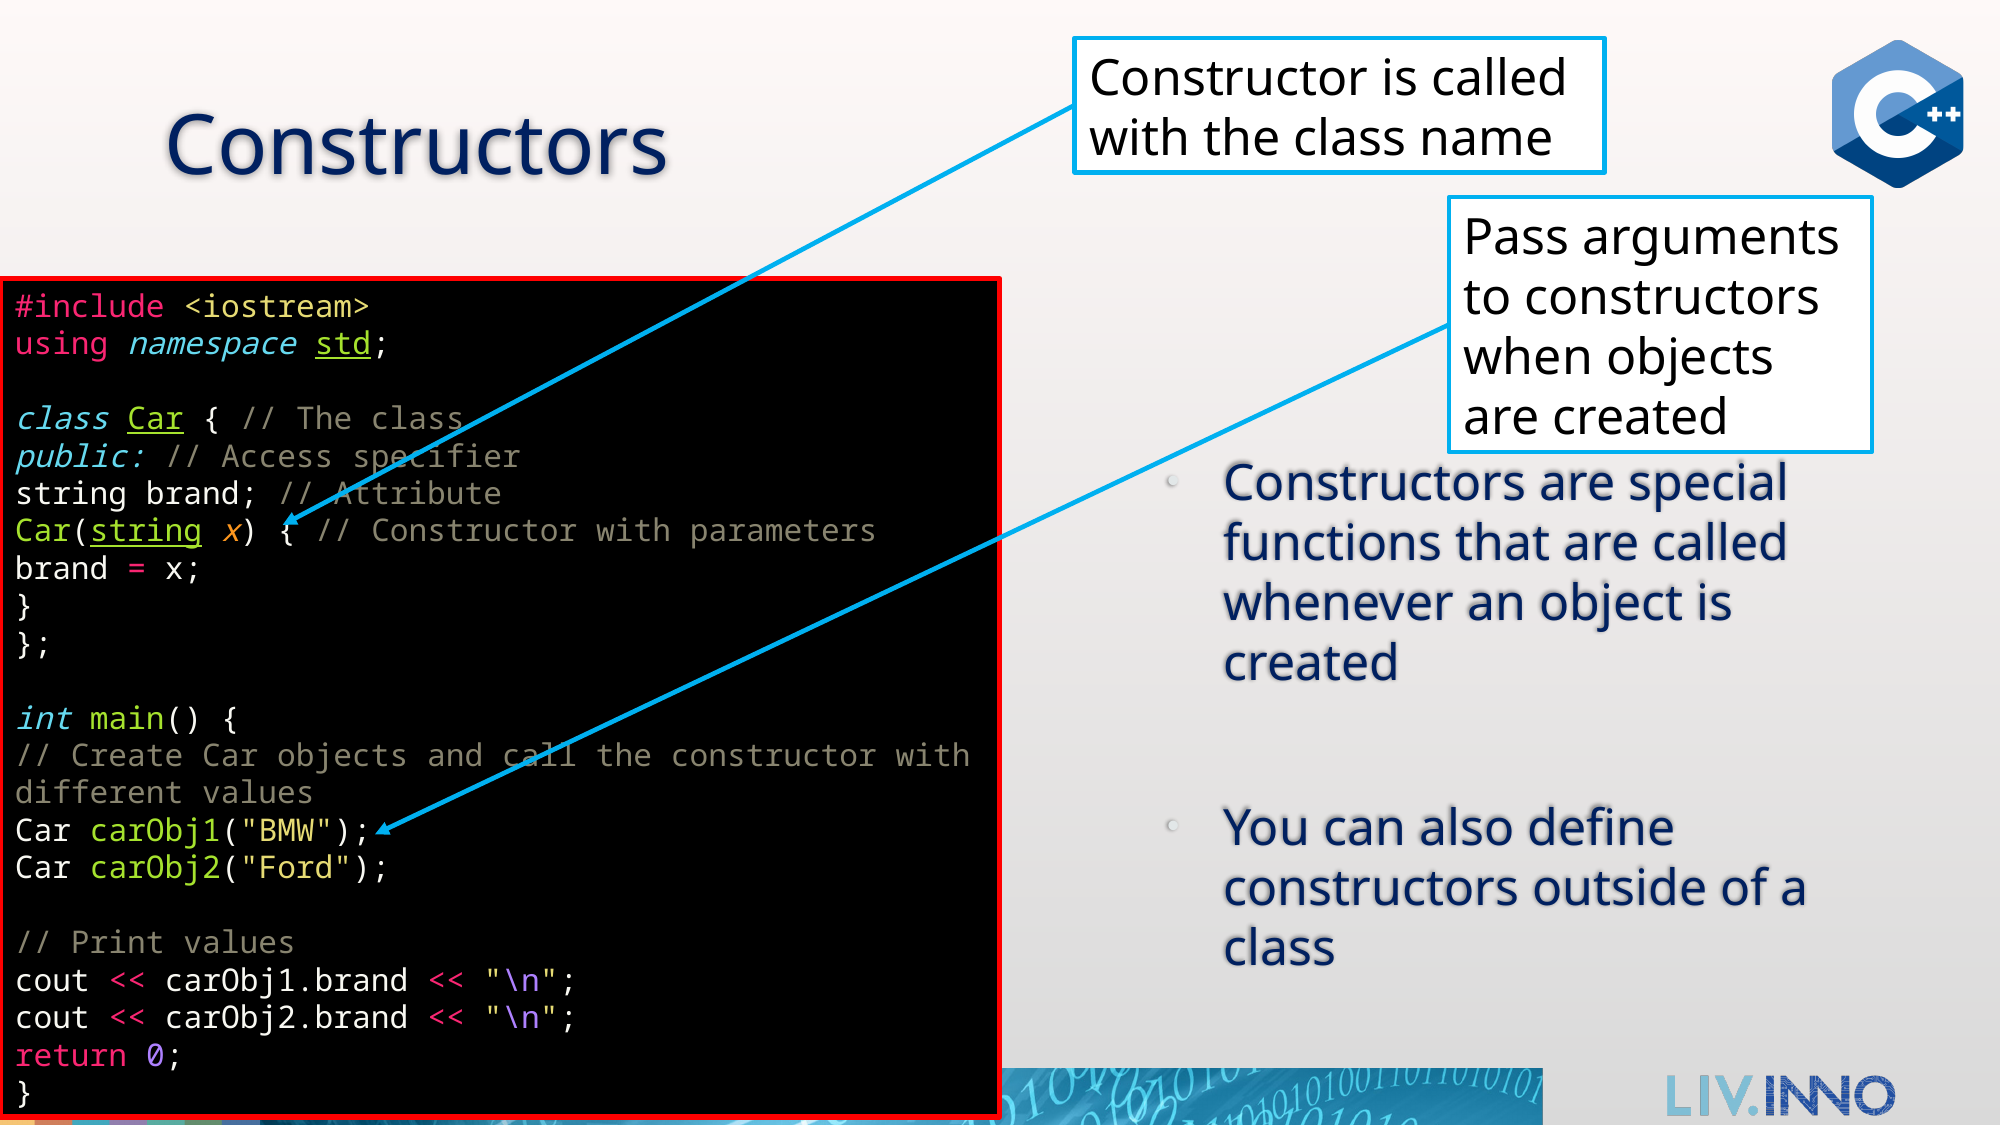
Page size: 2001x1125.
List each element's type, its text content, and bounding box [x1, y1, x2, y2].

text_box Constructor is called with the class name [1074, 37, 1605, 173]
text_box Pass arguments to constructors when objects are created [1448, 197, 1872, 439]
title Constructors [149, 37, 1074, 245]
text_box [374, 295, 1449, 835]
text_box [282, 105, 1075, 526]
list Constructors are special functions that are called whenever an object is created You can also define constructors outside of a class [1152, 443, 1926, 1053]
picture [0, 1068, 1543, 1125]
text_box #include <iostream> using namespace std; class Car { // The class public: // Access specifier string brand; // Attribute Car(string x) { // Constructor with parameters brand = x; } }; int main() { // Create Car objects and call the constructor with different values Car carObj1("BMW"); Car carObj2("Ford"); // Print values cout << carObj1.brand << "\n"; cout << carObj2.brand << "\n"; return 0; } [0, 278, 1000, 1118]
picture [1849, 40, 1964, 188]
title Constructors [1082, 37, 1849, 245]
